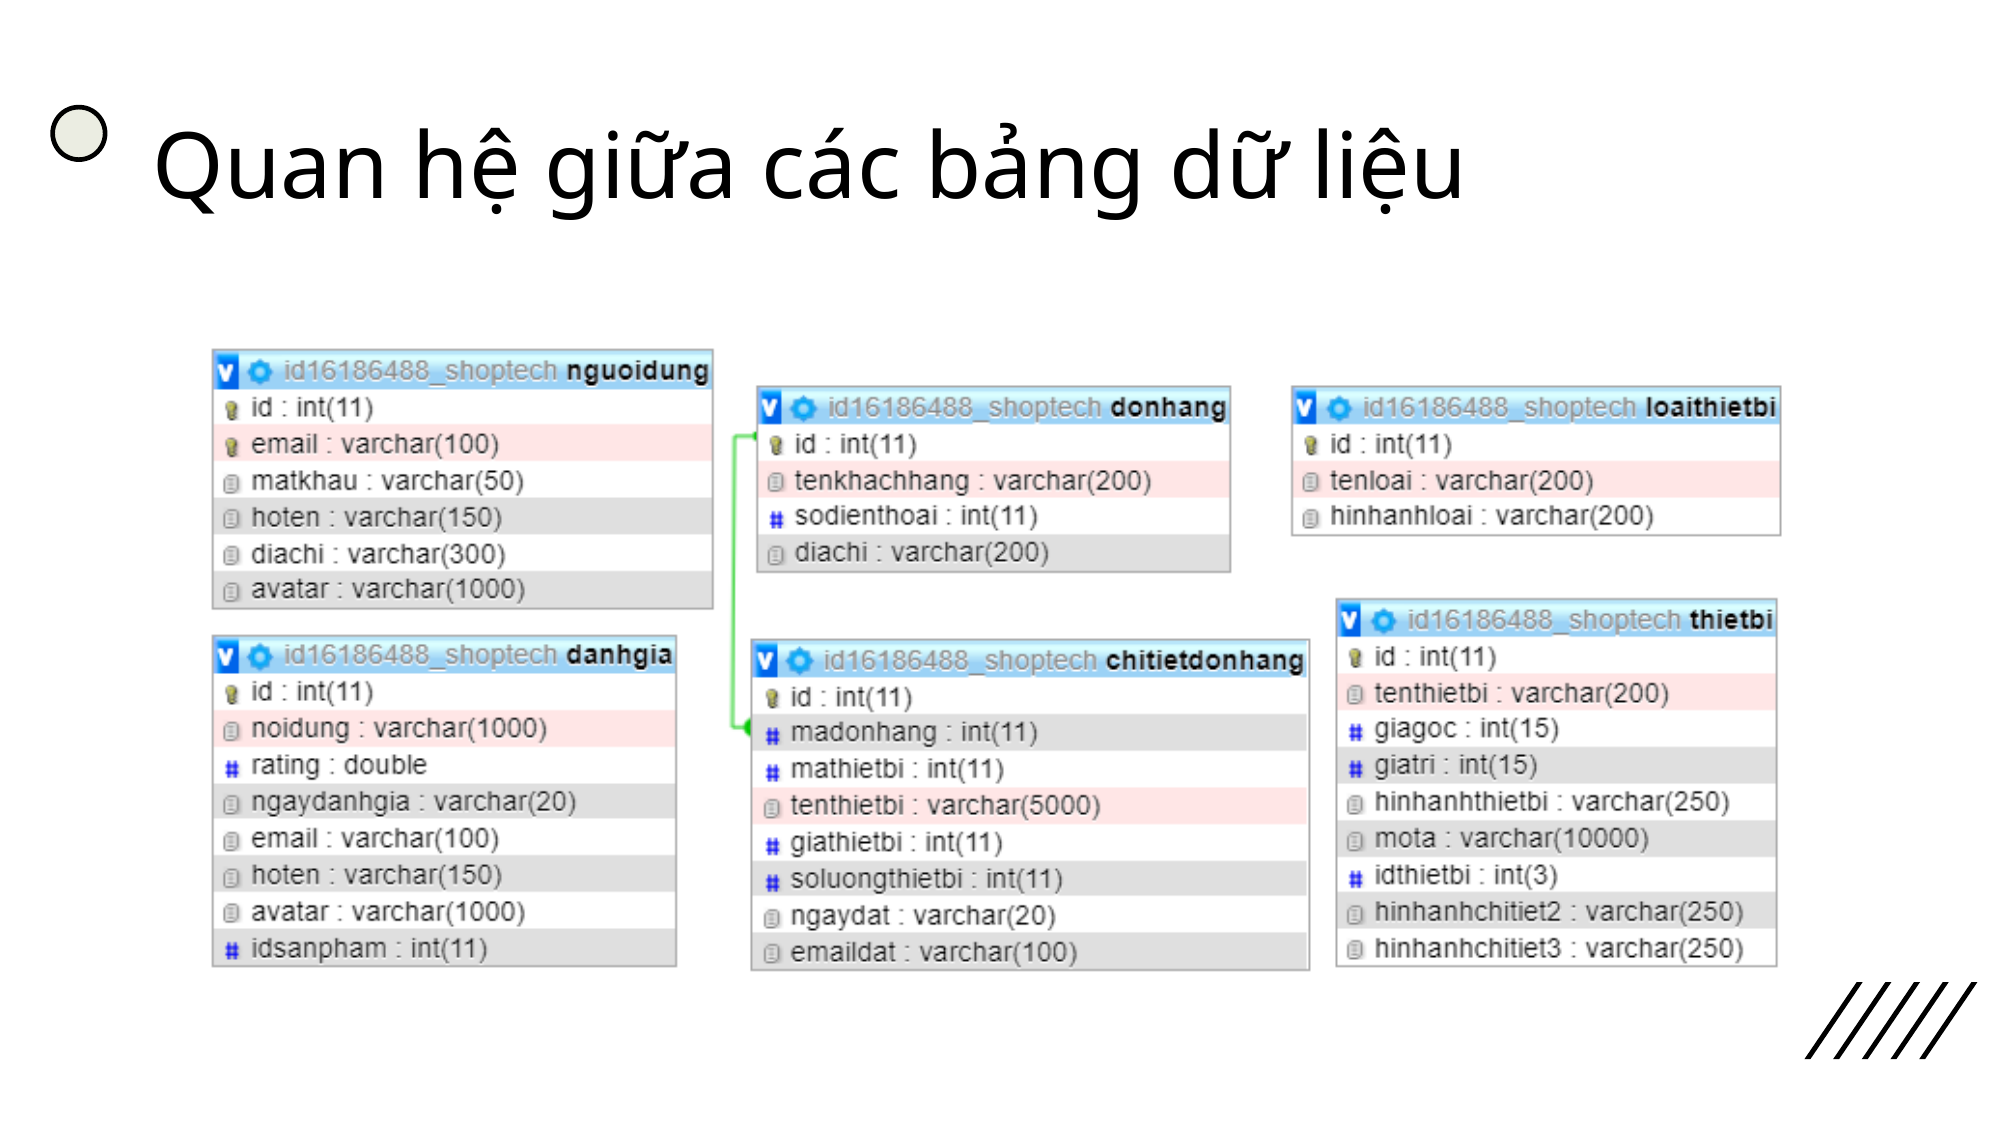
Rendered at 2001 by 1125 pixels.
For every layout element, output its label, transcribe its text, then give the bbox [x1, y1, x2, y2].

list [191, 299, 1809, 1014]
title Quan hệ giữa các bảng dữ liệu [137, 59, 1863, 278]
